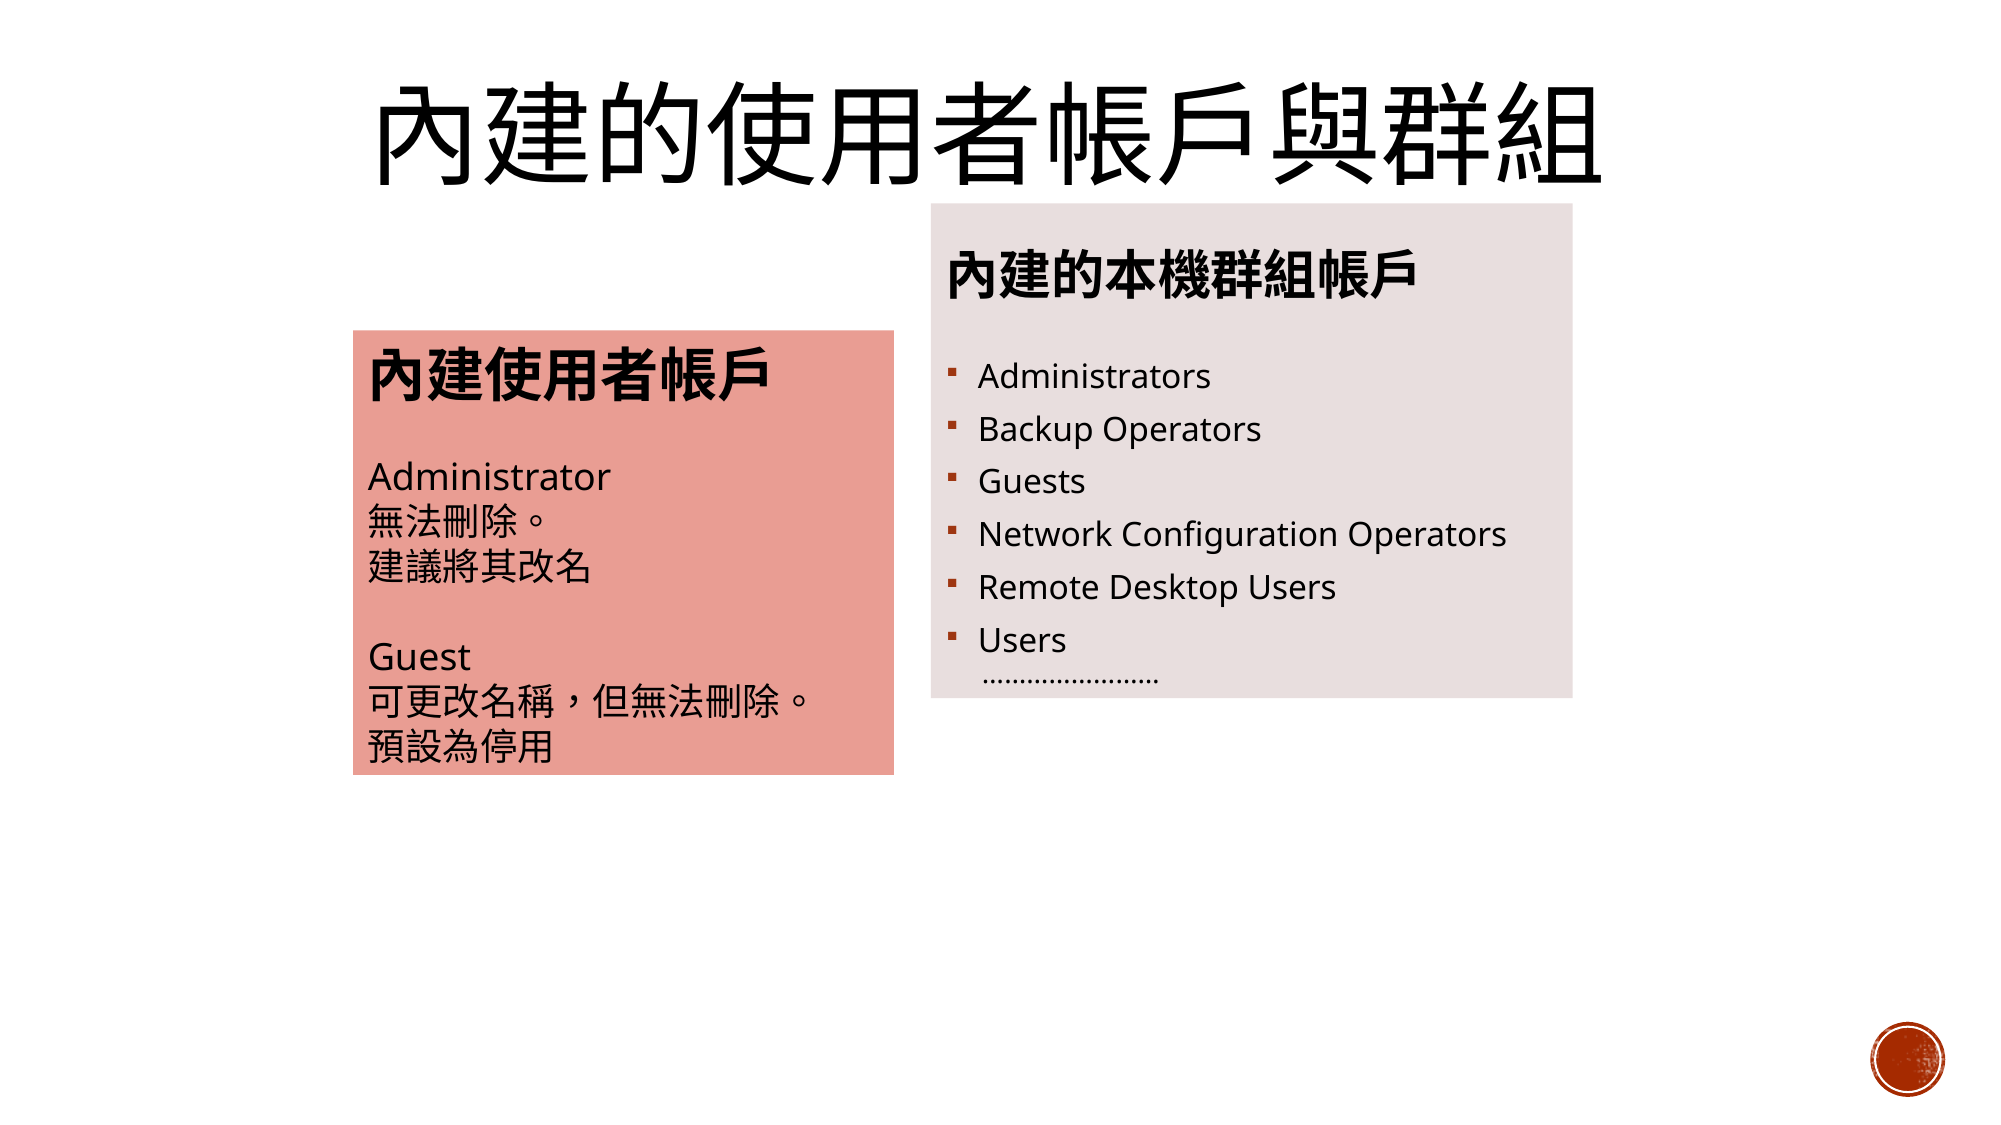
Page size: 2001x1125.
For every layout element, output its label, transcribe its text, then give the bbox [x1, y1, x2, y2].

title 內建的使用者帳戶與群組 [353, 59, 1647, 221]
list 內建的本機群組帳戶 Administrators Backup Operators Guests Network Configuration Operators Remote Desktop Users Users …………………… [930, 203, 1573, 699]
text_box 內建使用者帳戶 Administrator 無法刪除。 建議將其改名 Guest 可更改名稱，但無法刪除。 預設為停用 [353, 330, 894, 775]
